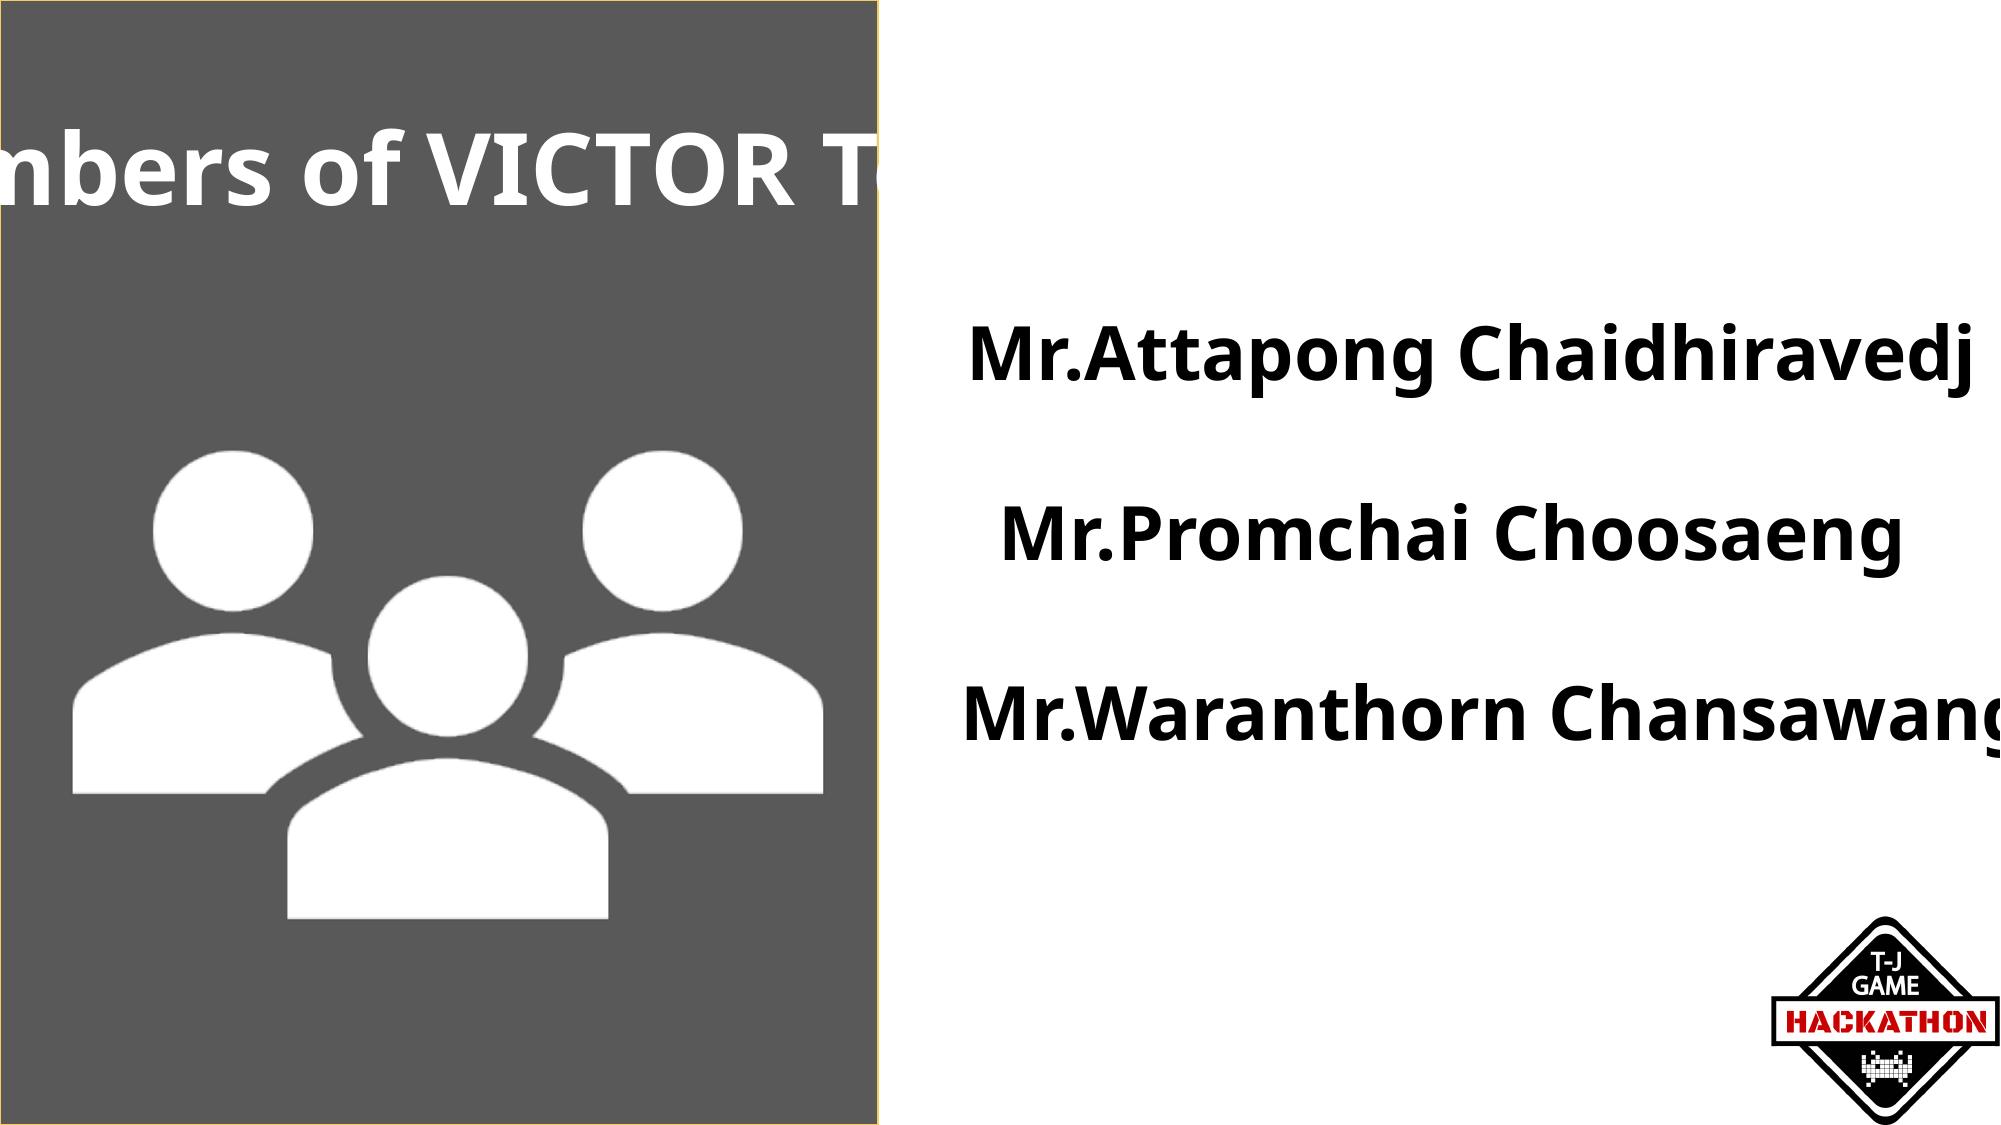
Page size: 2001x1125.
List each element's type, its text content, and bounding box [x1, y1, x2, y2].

text_box Mr.Attapong Chaidhiravedj [951, 297, 1993, 403]
text_box Members of VICTOR Team [0, 97, 1107, 233]
picture [19, 256, 878, 1115]
picture [1771, 916, 2000, 1125]
text_box Mr.Promchai Choosaeng [984, 477, 1922, 583]
text_box Mr.Waranthorn Chansawang [946, 657, 2000, 763]
text_box [0, 233, 879, 1125]
text_box [0, 0, 879, 97]
